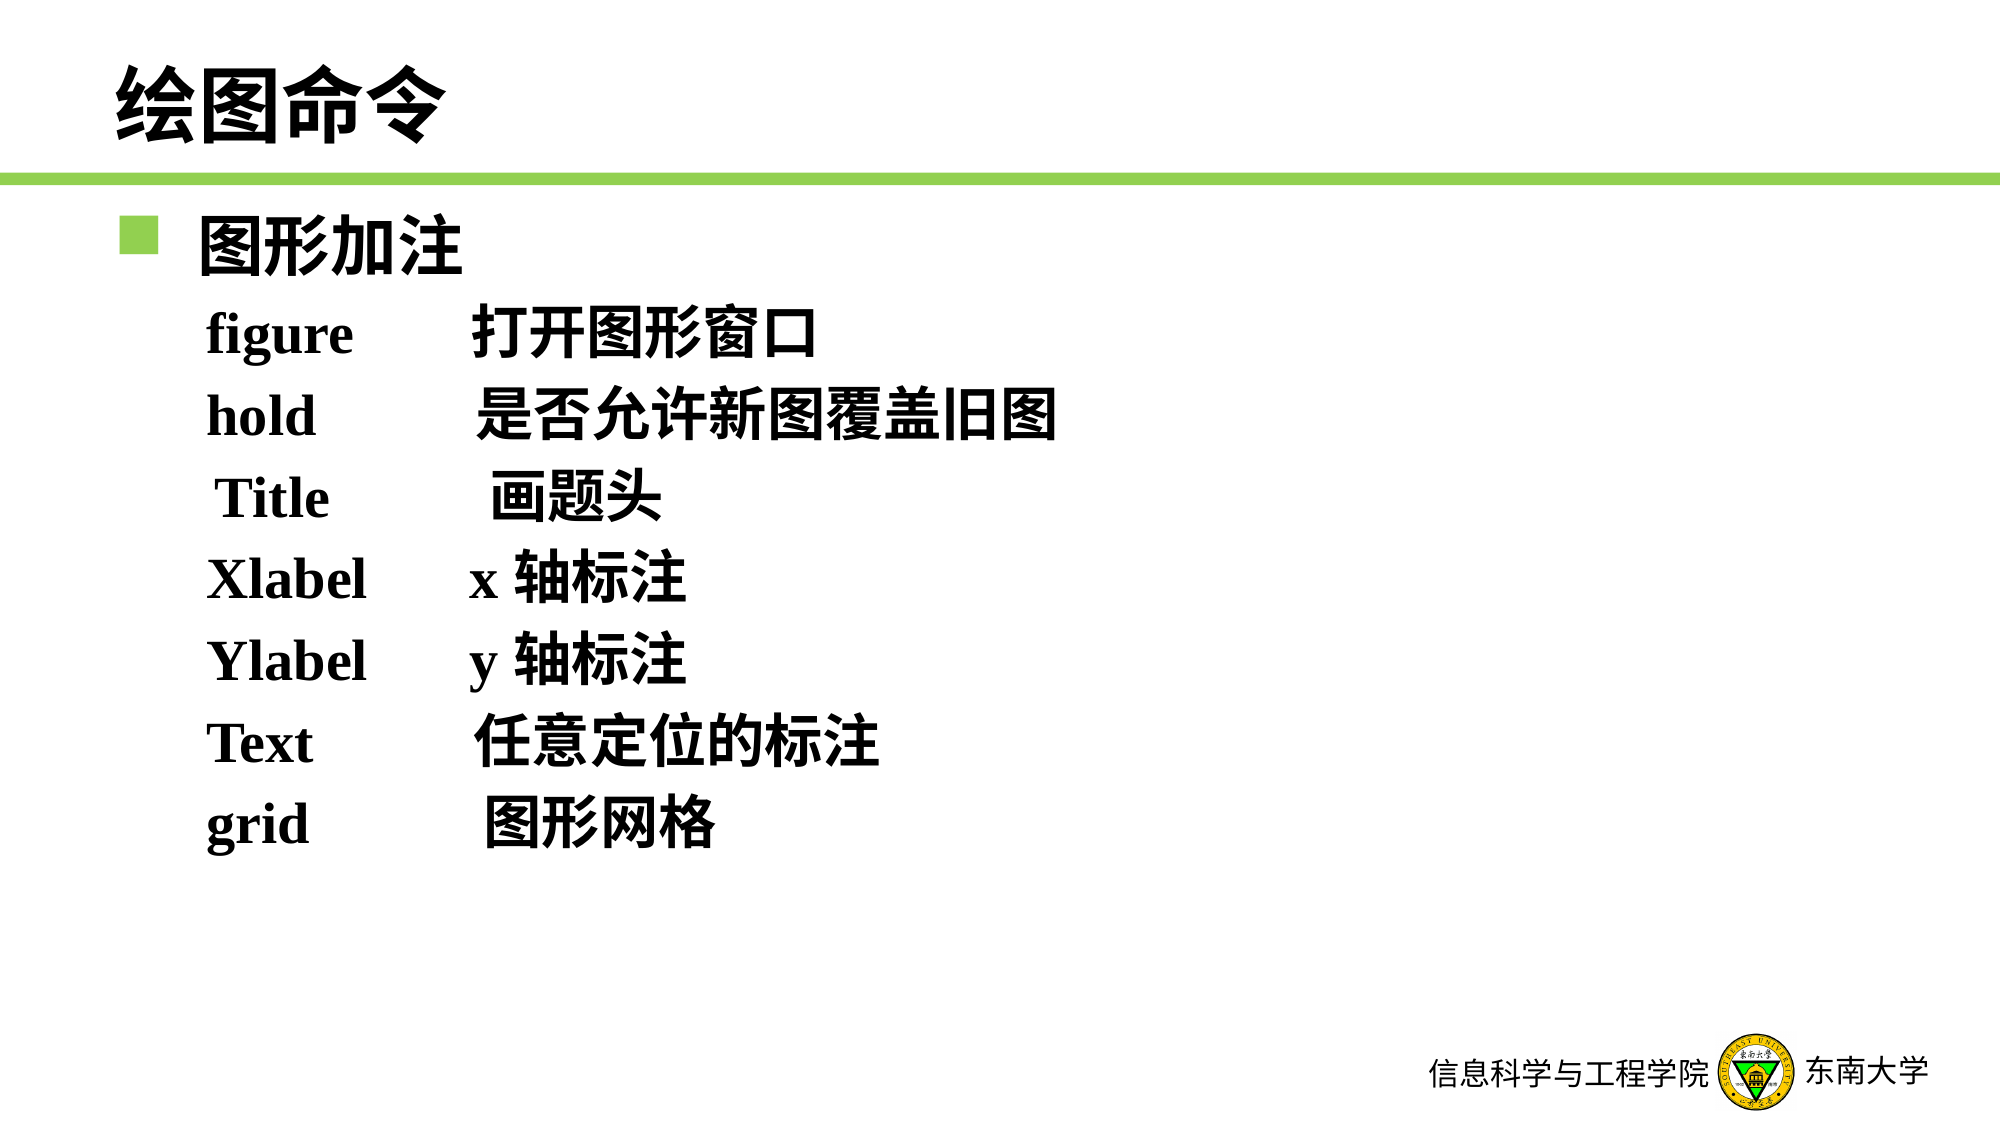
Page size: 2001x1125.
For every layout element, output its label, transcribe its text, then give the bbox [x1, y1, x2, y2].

list 图形加注 figure 打开图形窗口 hold 是否允许新图覆盖旧图 Title 画题头 Xlabel x轴标注 Ylabel y轴标注 Text 任意定位的标注 grid 图形网格 [99, 196, 1900, 1005]
title 绘图命令 [99, 45, 1900, 161]
picture [1715, 1031, 1797, 1111]
